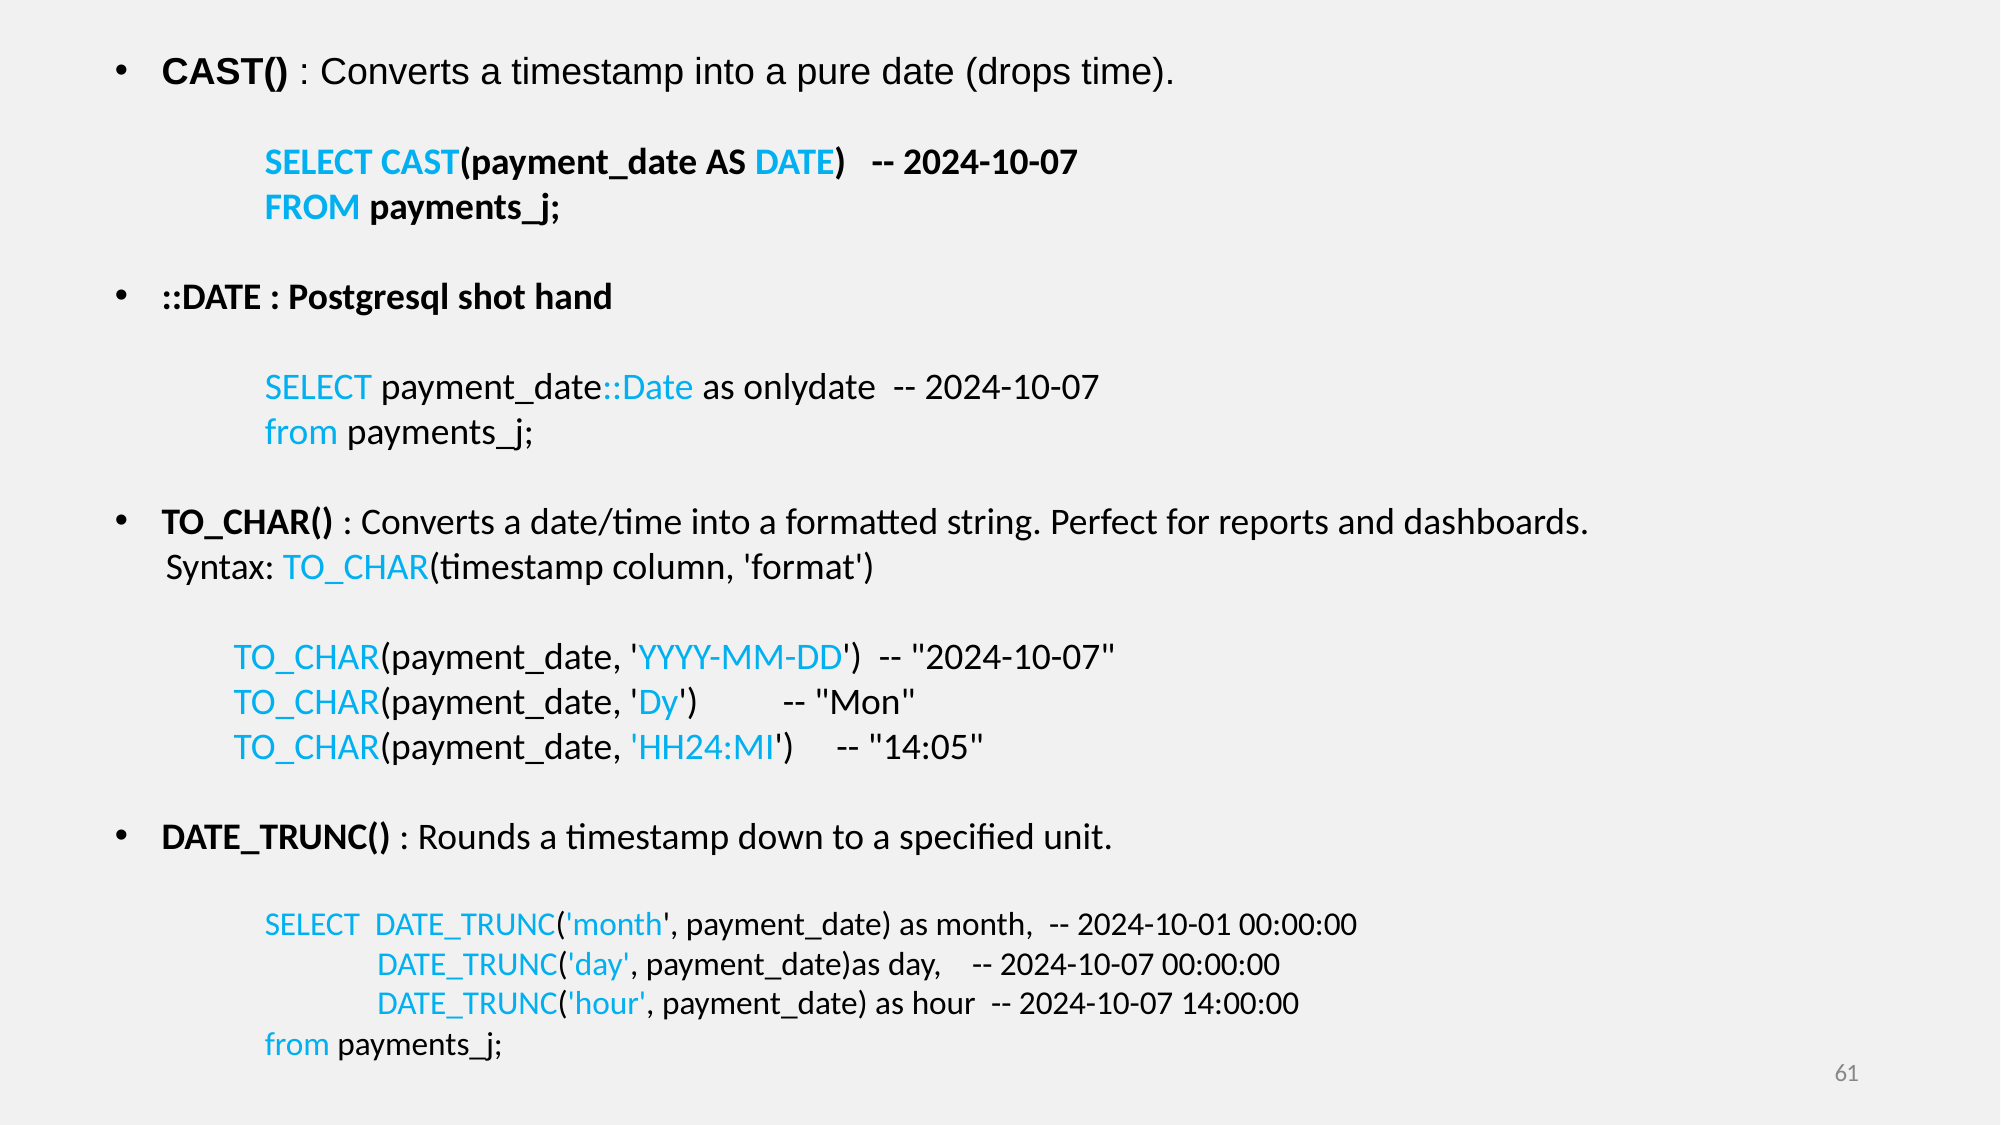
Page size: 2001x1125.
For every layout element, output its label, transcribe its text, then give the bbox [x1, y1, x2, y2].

slide_number 61 [1802, 1060, 1875, 1088]
text_box CAST() : Converts a timestamp into a pure date (drops time). SELECT CAST(payment_date AS DATE) -- 2024-10-07 FROM payments_j; ::DATE : Postgresql shot hand SELECT payment_date::Date as onlydate -- 2024-10-07 from payments_j; TO_CHAR() : Converts a date/time into a formatted string. Perfect for reports and dashboards. Syntax: TO_CHAR(timestamp column, 'format') TO_CHAR(payment_date, 'YYYY-MM-DD') -- "2024-10-07" TO_CHAR(payment_date, 'Dy') -- "Mon" TO_CHAR(payment_date, 'HH24:MI') -- "14:05" DATE_TRUNC() : Rounds a timestamp down to a specified unit. SELECT DATE_TRUNC('month', payment_date) as month, -- 2024-10-01 00:00:00 DATE_TRUNC('day', payment_date)as day, -- 2024-10-07 00:00:00 DATE_TRUNC('hour', payment_date) as hour -- 2024-10-07 14:00:00 from payments_j; [99, 39, 1788, 1109]
